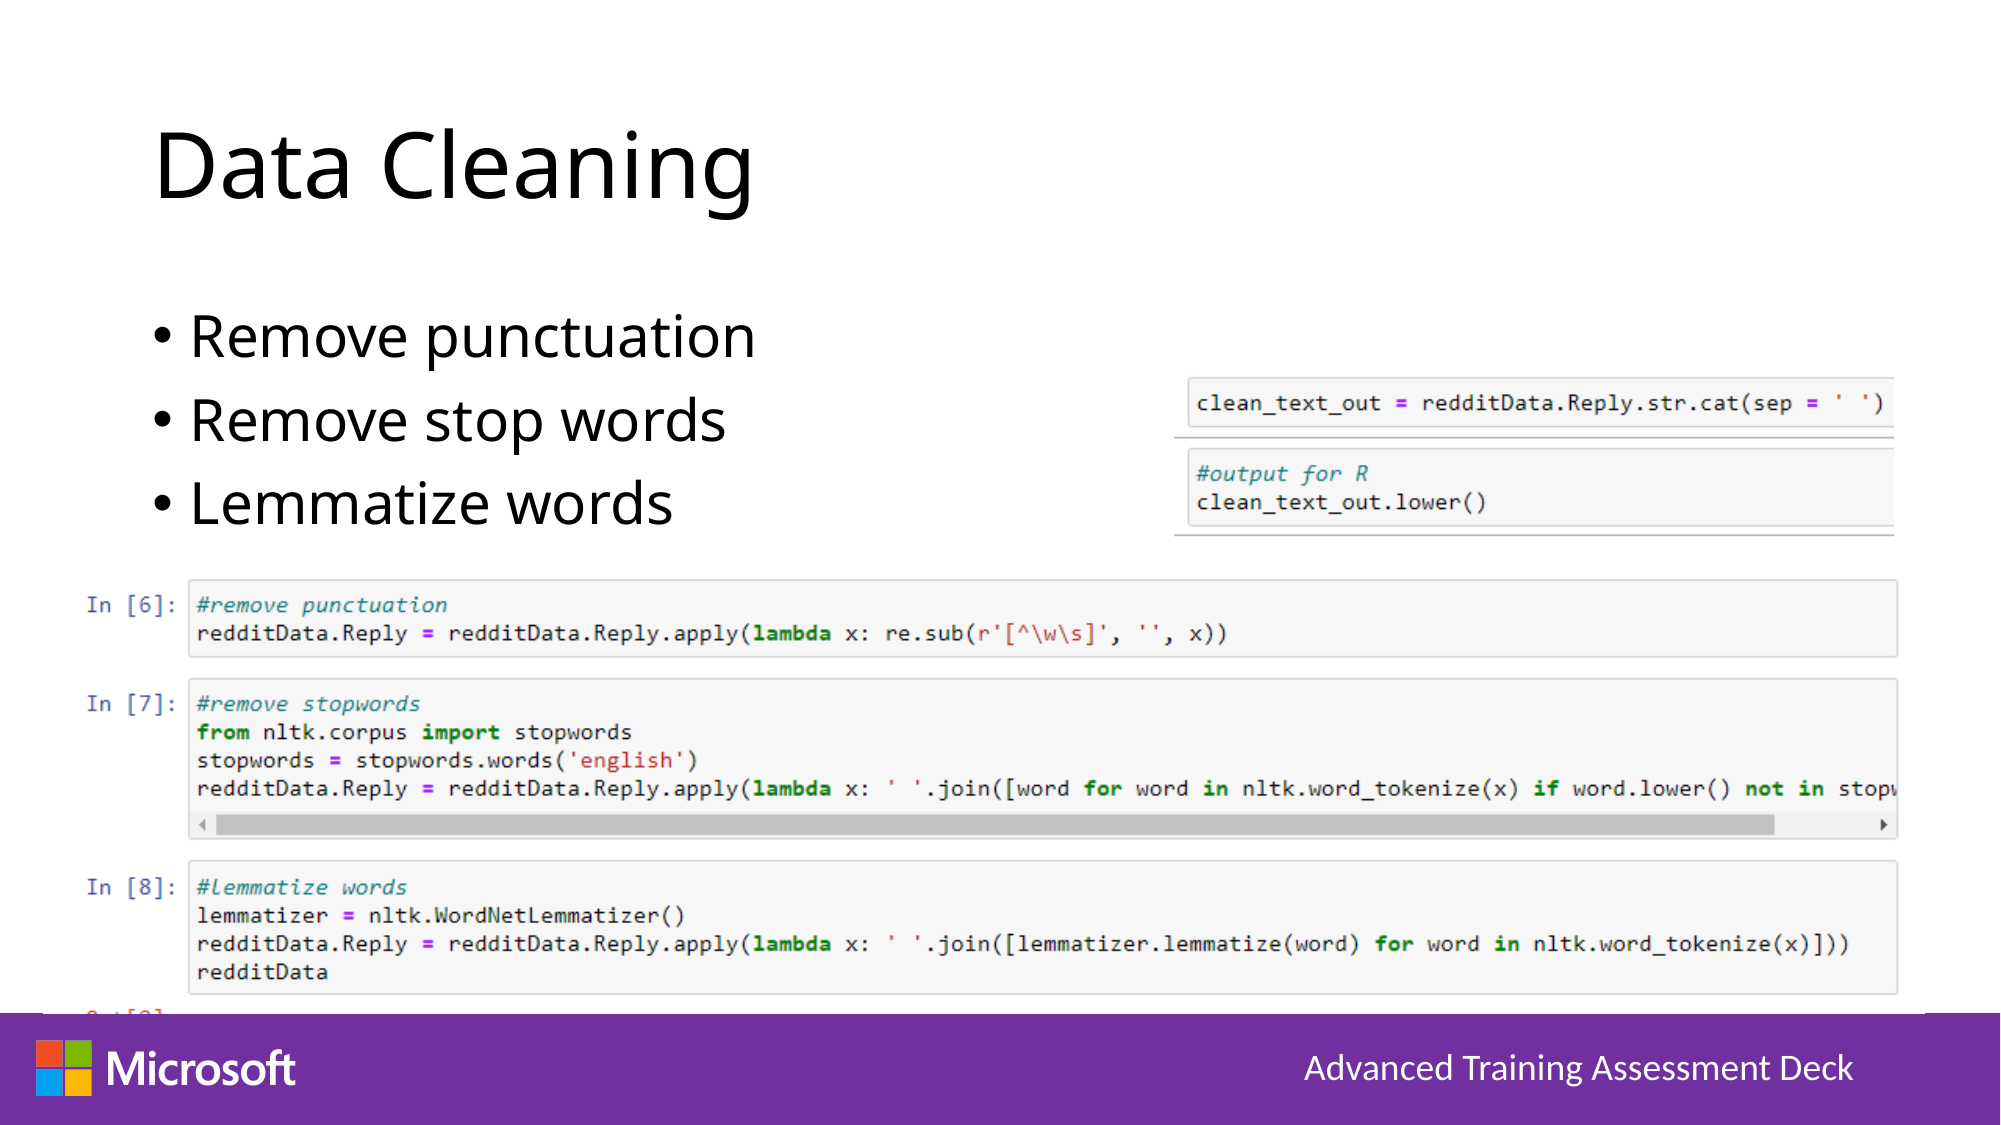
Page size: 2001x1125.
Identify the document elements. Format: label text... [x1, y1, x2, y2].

picture [1174, 368, 1894, 541]
picture [0, 567, 1925, 1125]
list Remove punctuation Remove stop words Lemmatize words [137, 299, 1863, 567]
title Data Cleaning [137, 59, 1863, 278]
